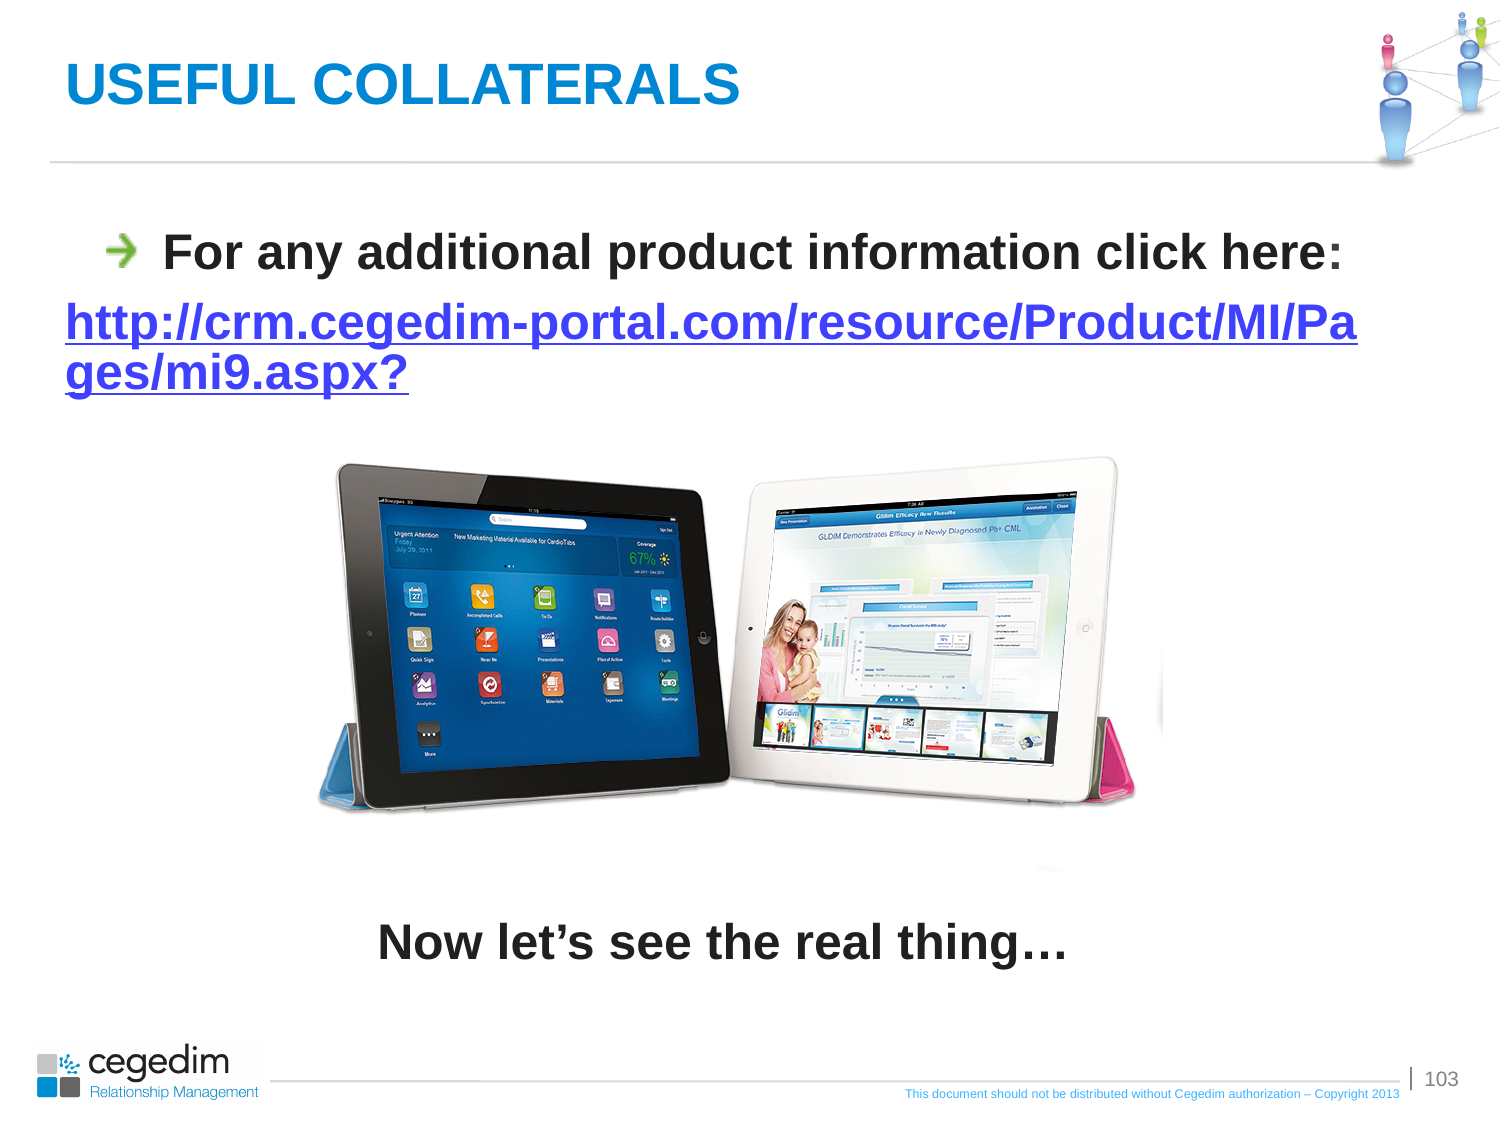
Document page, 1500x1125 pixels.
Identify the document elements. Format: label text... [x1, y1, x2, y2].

text_box Now let’s see the real thing… [362, 902, 1088, 1025]
picture [106, 232, 139, 268]
list For any additional product information click here: http://crm.cegedim-portal.com/resource/Product/MI/Pages/mi9.aspx? [50, 212, 1400, 1063]
title USEFUL COLLATERALS [50, 0, 1400, 163]
picture [1364, 0, 1500, 179]
picture [29, 1040, 262, 1104]
picture [309, 437, 1163, 894]
